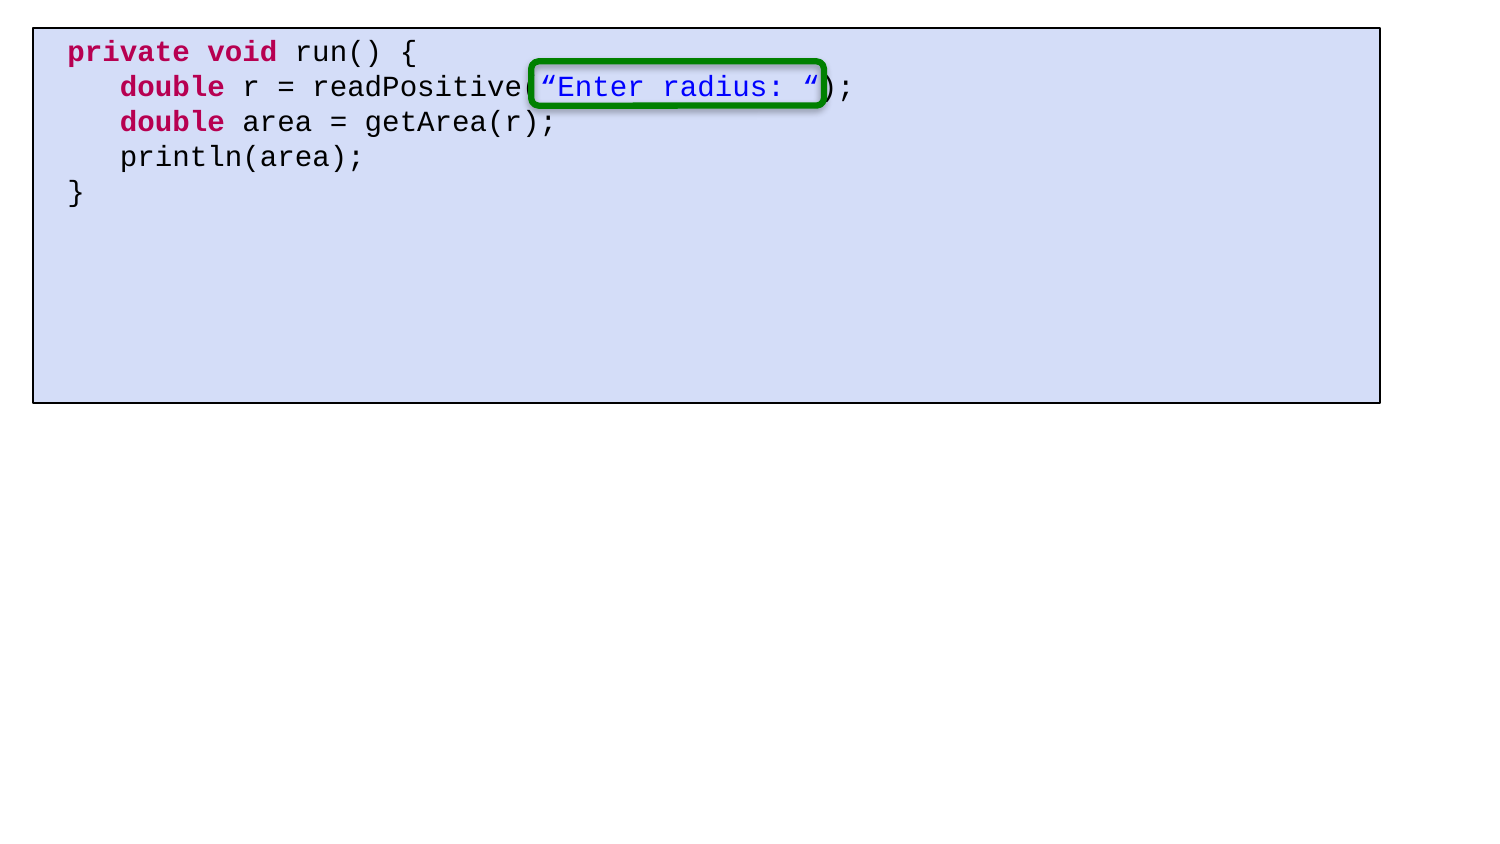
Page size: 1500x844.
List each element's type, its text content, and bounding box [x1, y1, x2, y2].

text_box [33, 28, 1381, 403]
text_box private void run() { double r = readPositive(“Enter radius: “); double area = getArea(r); println(area); } [52, 0, 1451, 297]
text_box [531, 61, 824, 106]
